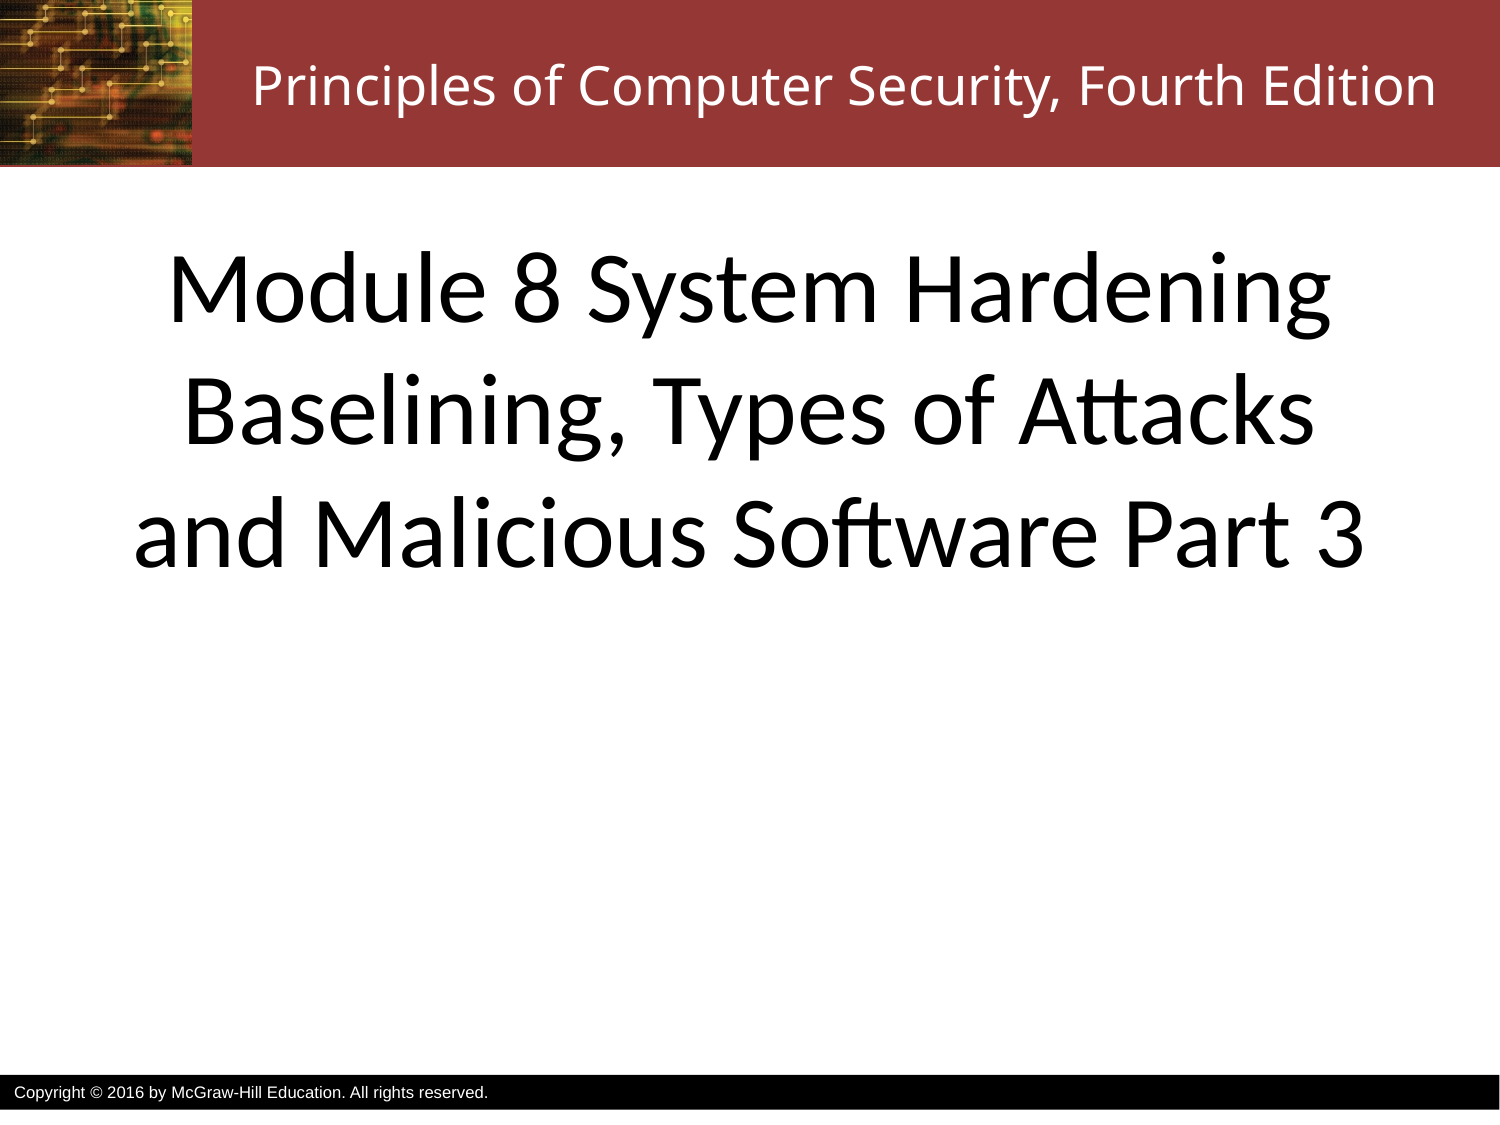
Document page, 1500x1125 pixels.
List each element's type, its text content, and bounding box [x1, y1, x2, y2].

picture [0, 0, 192, 165]
title Module 8 System Hardening Baselining, Types of Attacks and Malicious Software Part 3 [112, 213, 1388, 455]
